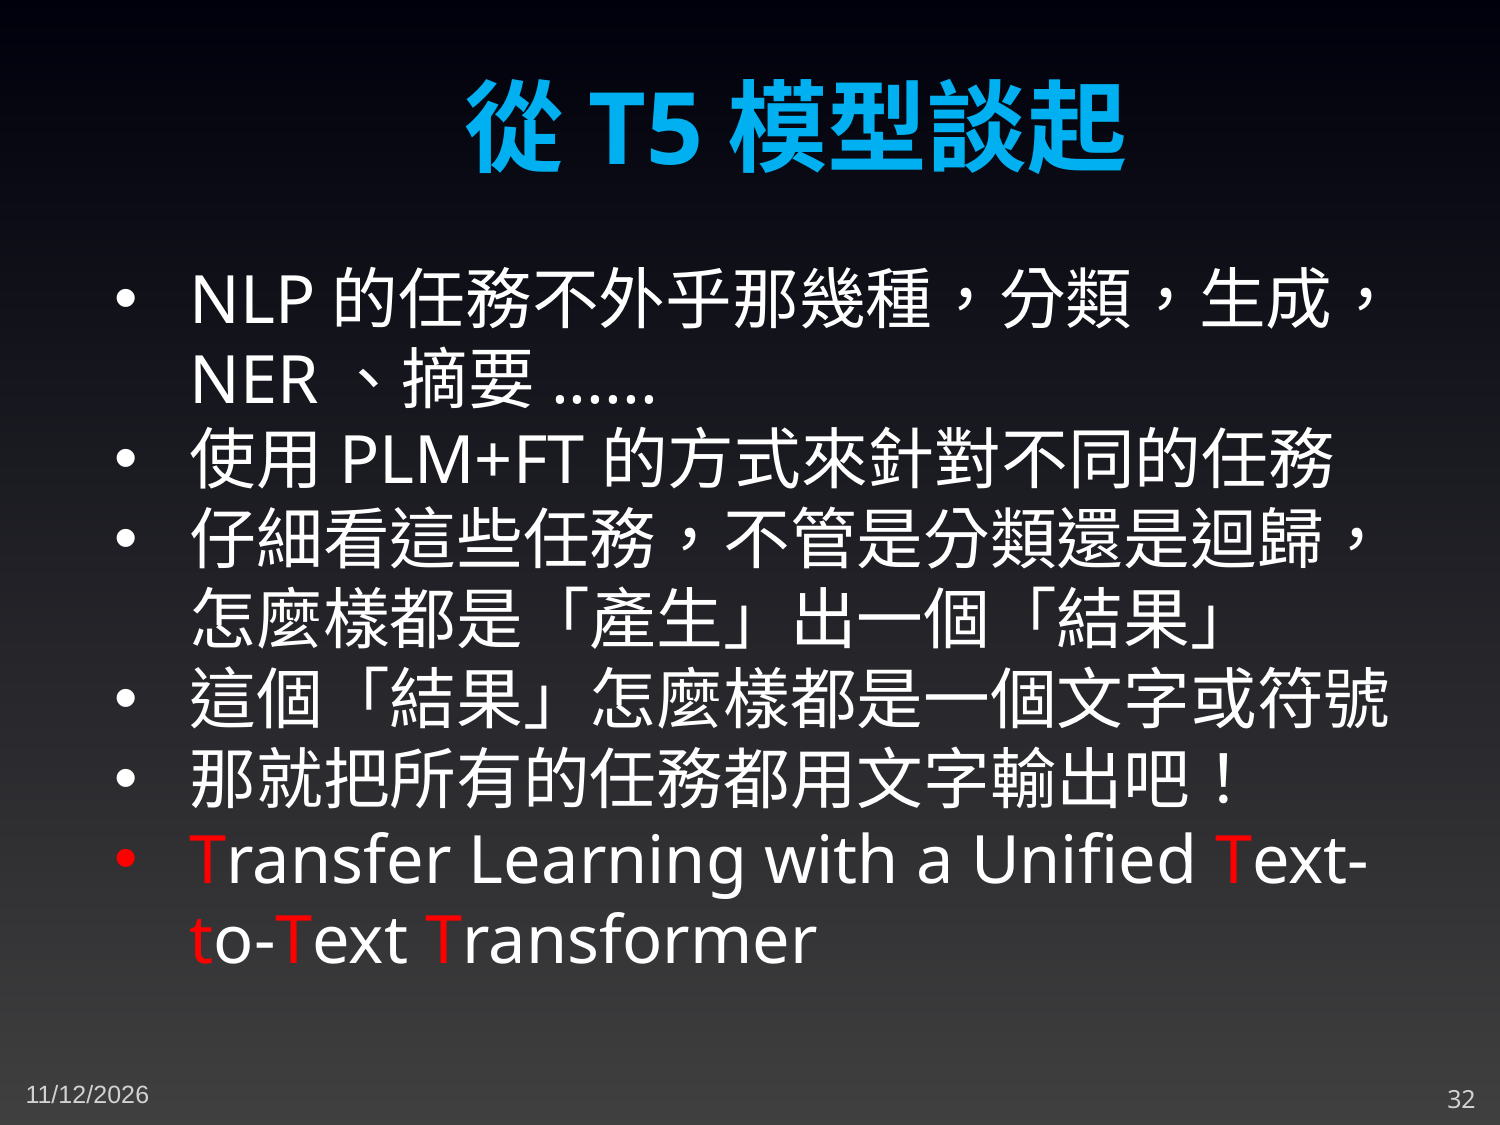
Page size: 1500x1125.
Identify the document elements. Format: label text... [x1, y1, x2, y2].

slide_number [10, 1075, 411, 1117]
text_box NLP的任務不外乎那幾種，分類，生成，NER、摘要...... 使用PLM+FT的方式來針對不同的任務 仔細看這些任務，不管是分類還是迴歸，怎麼樣都是「產生」出一個「結果」 這個「結果」怎麼樣都是一個文字或符號 那就把所有的任務都用文字輸出吧！ Transfer Learning with a Unified Text-to-Text Transformer [99, 249, 1450, 985]
slide_number 32 [1340, 1075, 1491, 1117]
text_box 從T5模型談起 [449, 37, 1263, 200]
